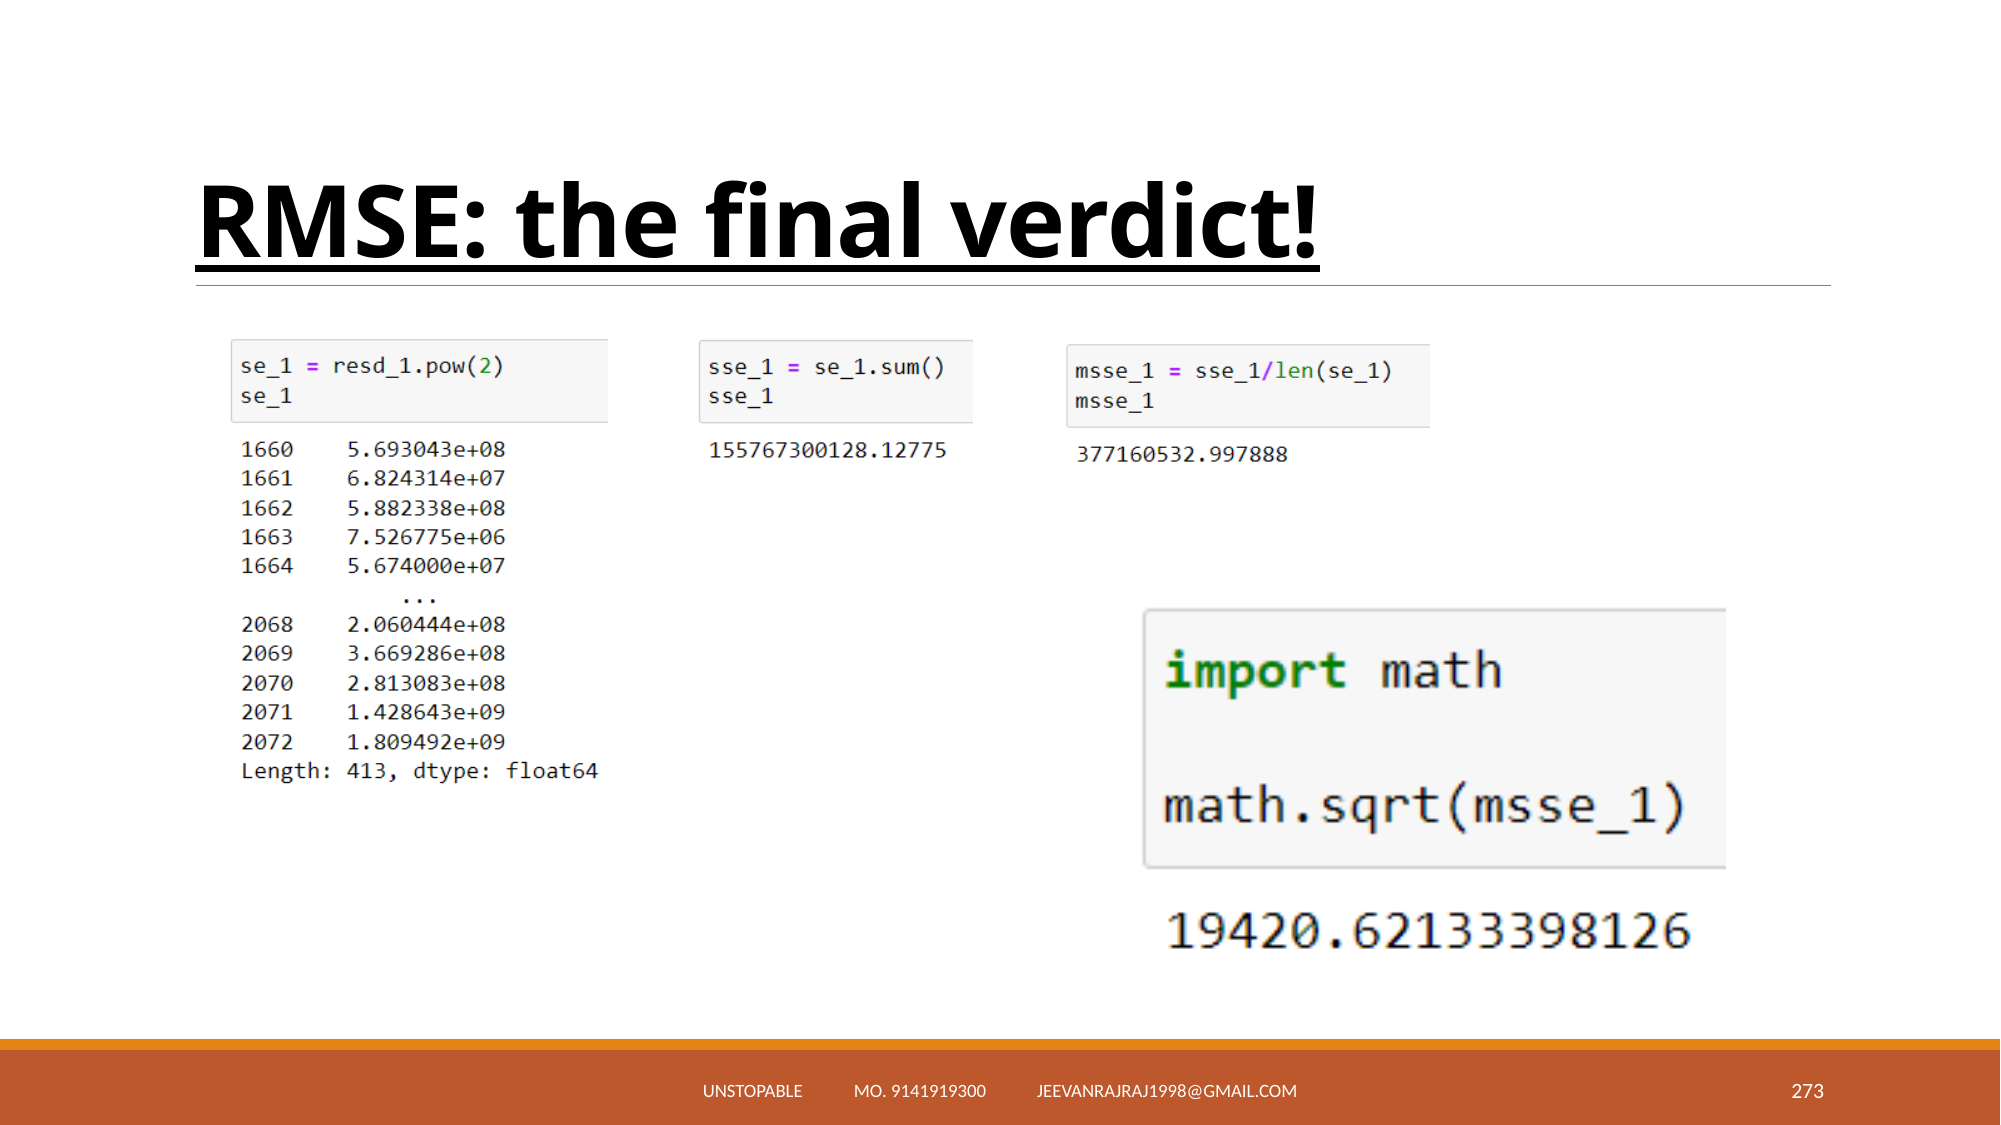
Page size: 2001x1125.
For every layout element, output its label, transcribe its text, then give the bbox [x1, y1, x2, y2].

picture [225, 337, 609, 788]
footer unstopable Mo. 9141919300 jeevanrajraj1998@gmail.com [604, 1059, 1396, 1120]
picture [1058, 337, 1430, 474]
title RMSE: the final verdict! [180, 47, 1830, 285]
slide_number 273 [1624, 1059, 1840, 1120]
picture [1132, 586, 1727, 988]
picture [693, 335, 974, 469]
